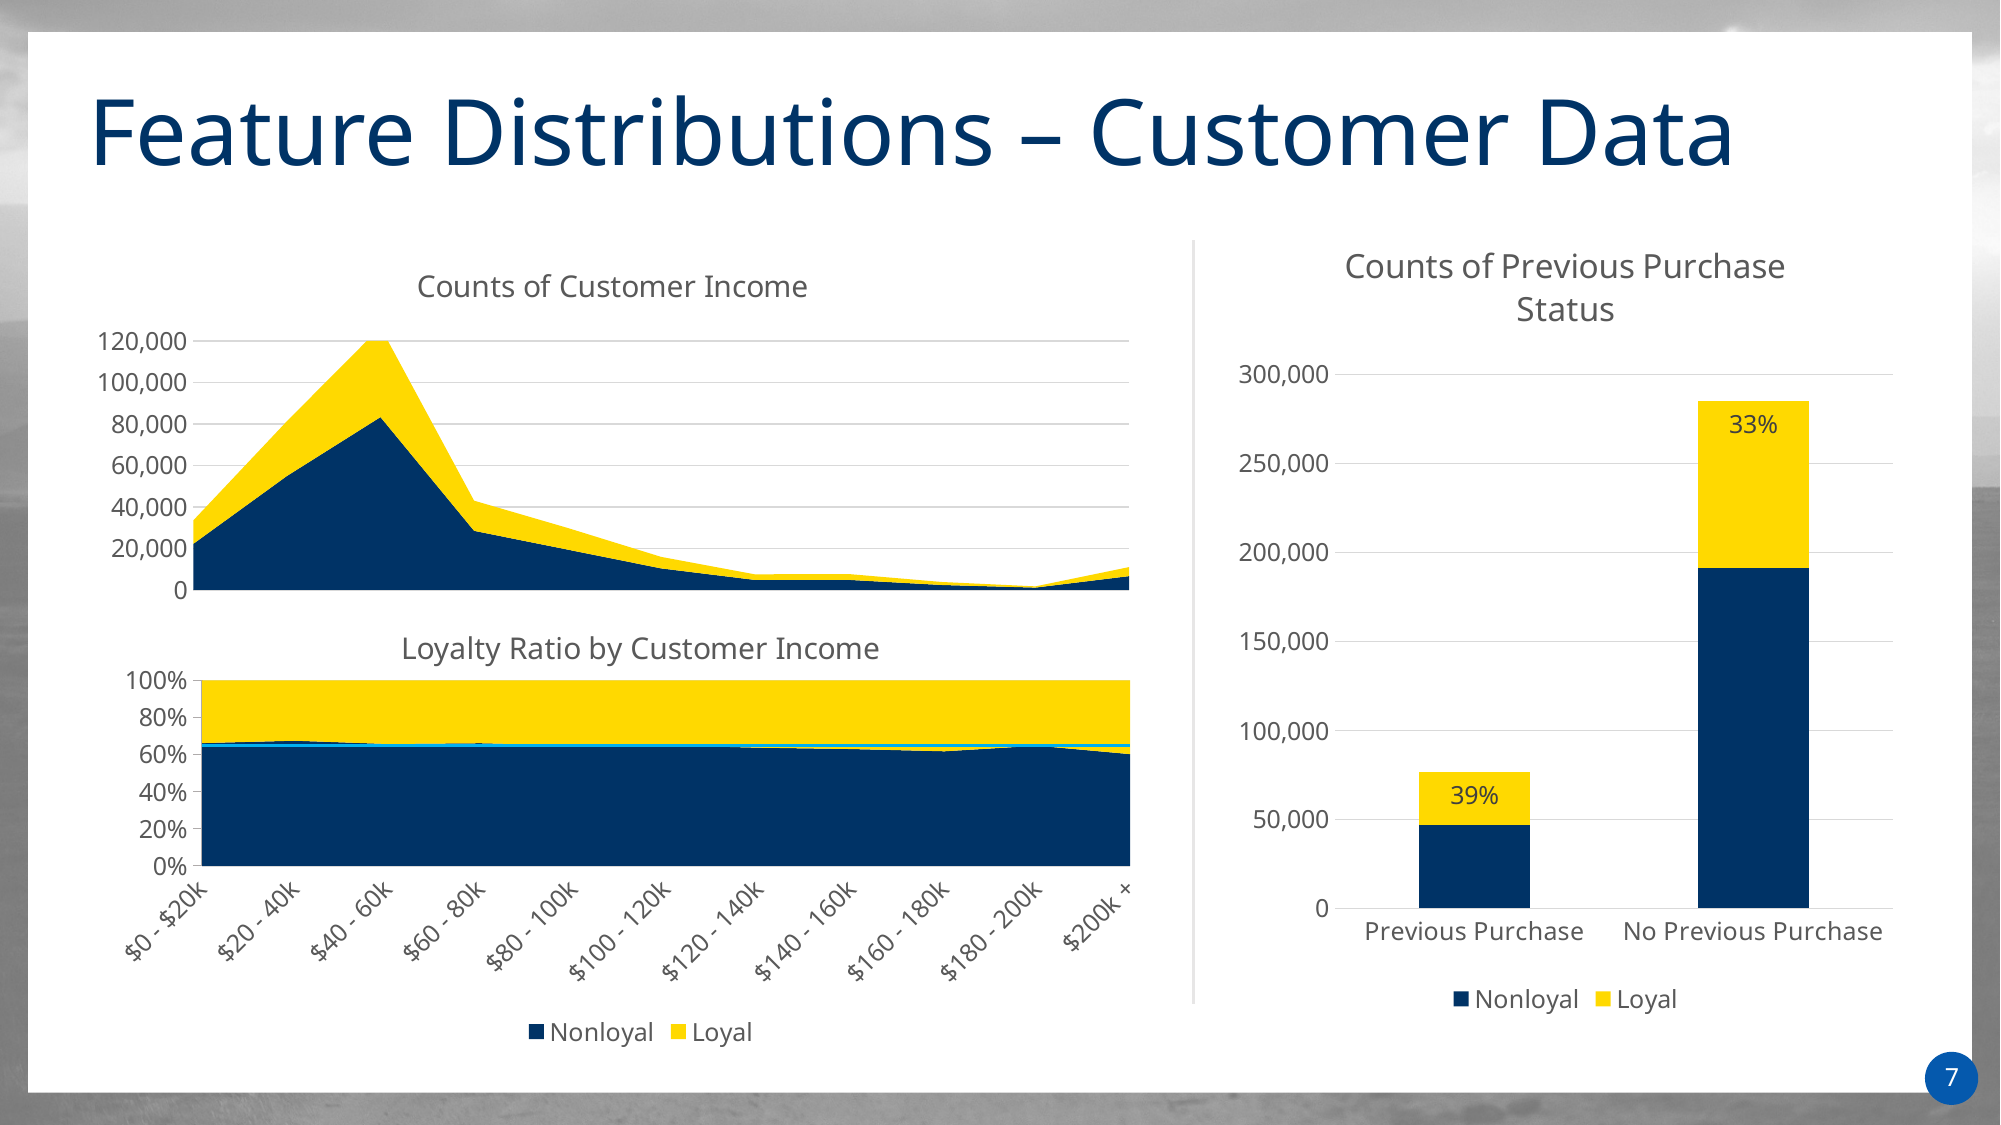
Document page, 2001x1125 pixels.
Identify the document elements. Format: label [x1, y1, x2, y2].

chart [1224, 209, 1907, 1023]
chart [75, 242, 1171, 1055]
picture [0, 0, 2000, 1125]
